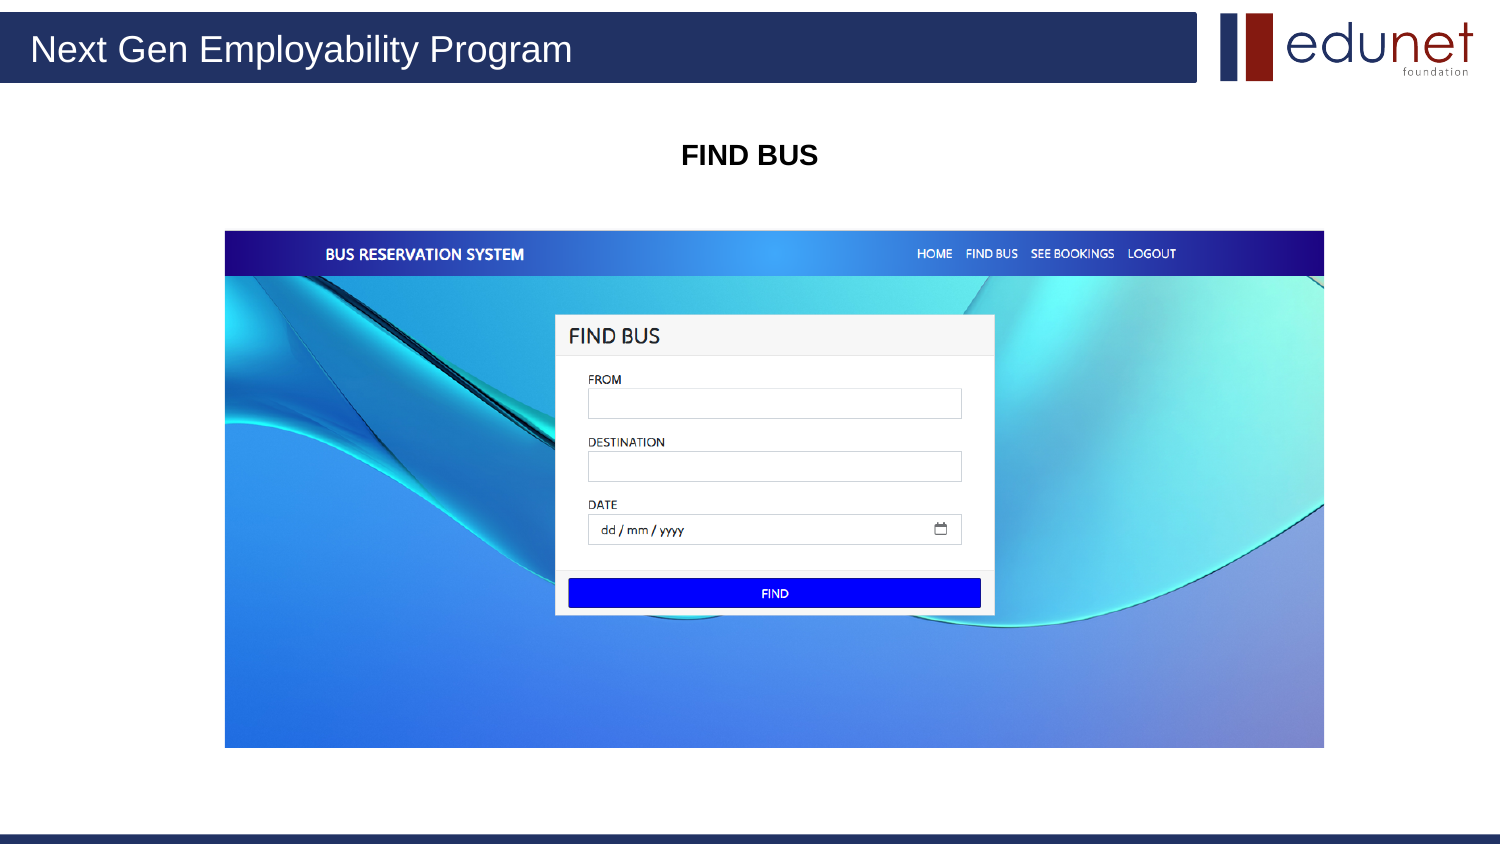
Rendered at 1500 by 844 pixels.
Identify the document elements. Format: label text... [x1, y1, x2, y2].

picture [1279, 14, 1482, 83]
picture [224, 227, 1325, 749]
title FIND BUS [103, 98, 1397, 208]
